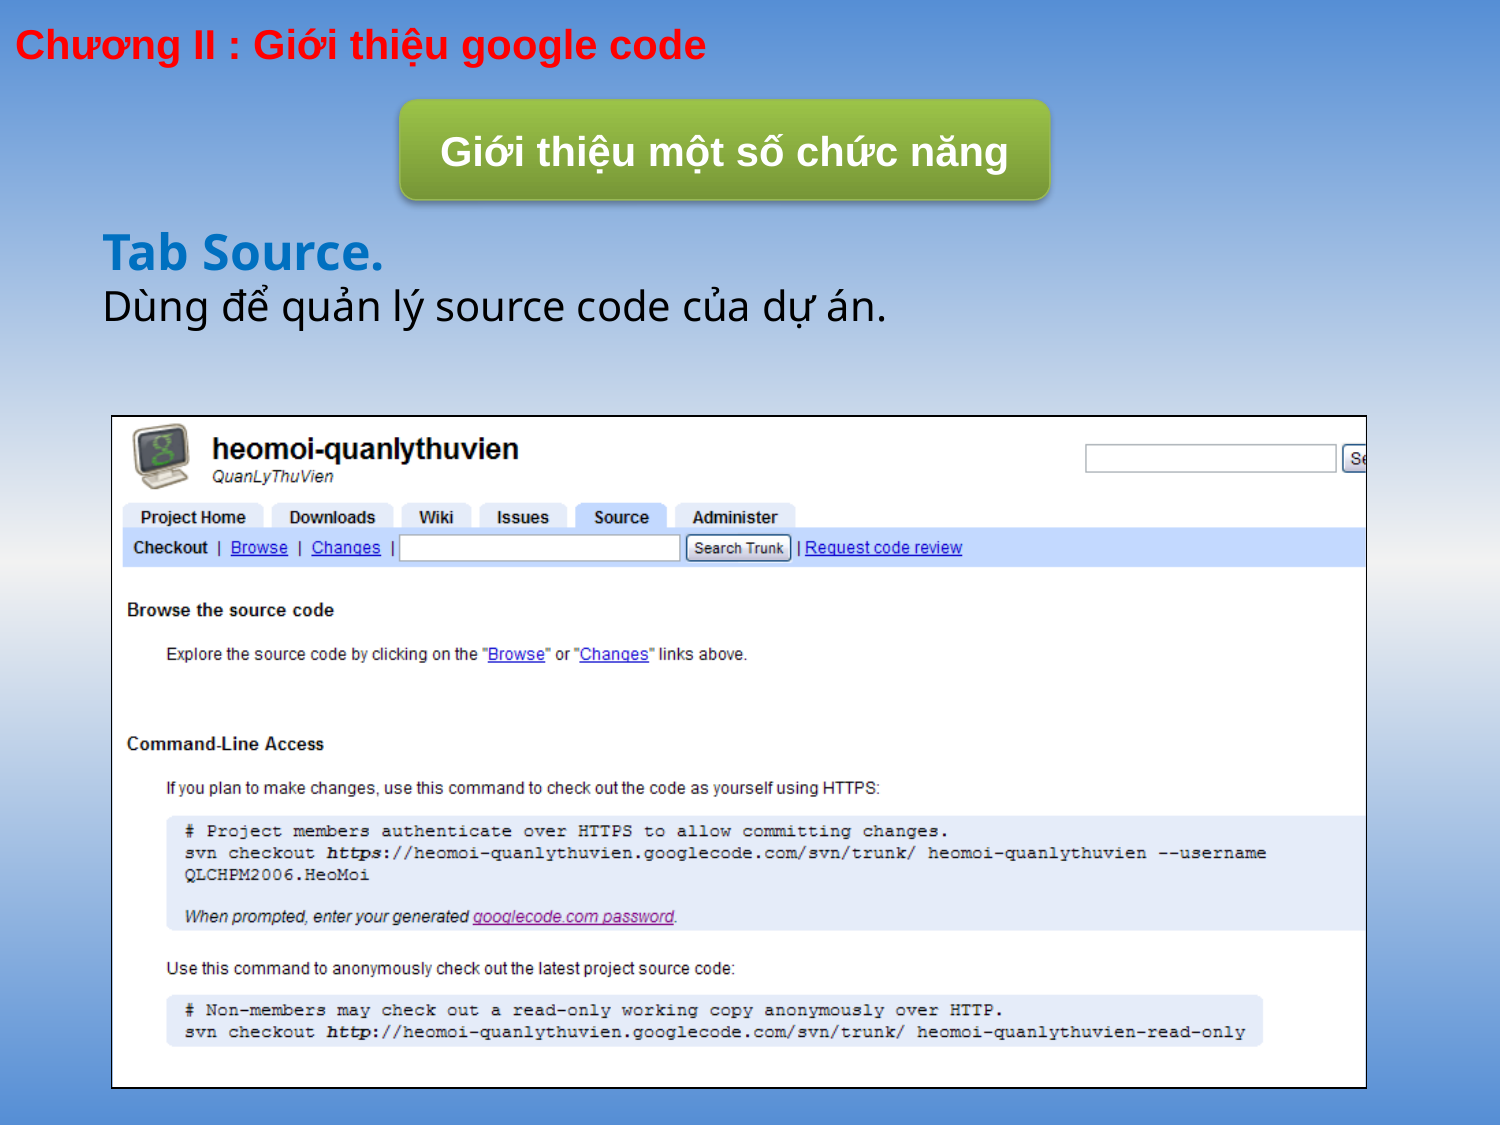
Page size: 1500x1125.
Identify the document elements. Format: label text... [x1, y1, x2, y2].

text_box Tab Source. Dùng để quản lý source code của dự án. [87, 212, 1122, 388]
picture [112, 416, 1366, 1088]
text_box Giới thiệu một số chức năng [399, 99, 1051, 201]
title Chương II : Giới thiệu google code [0, 0, 850, 75]
